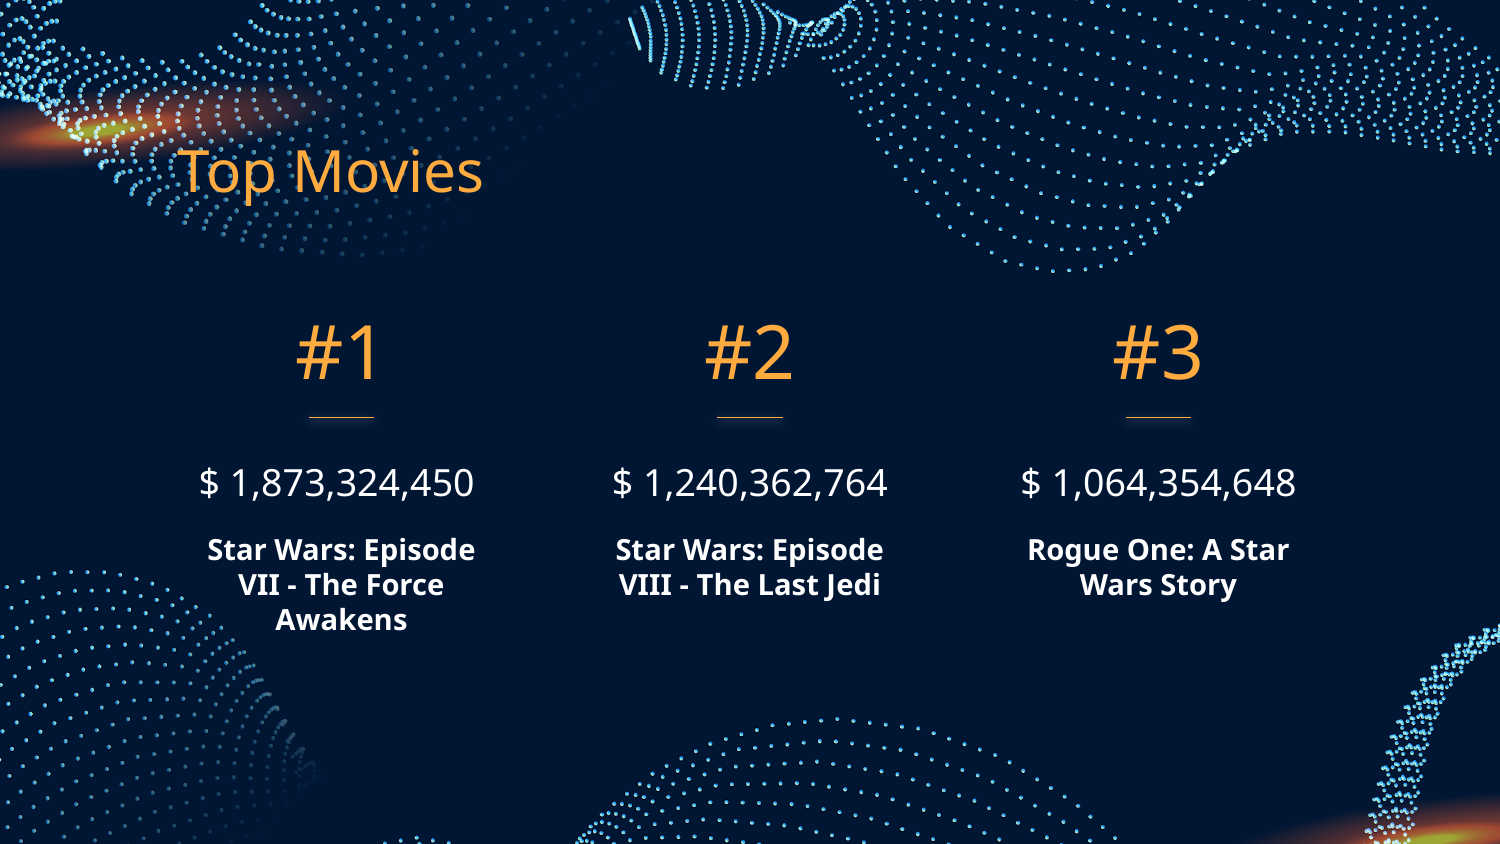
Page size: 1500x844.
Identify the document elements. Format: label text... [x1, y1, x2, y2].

subtitle Rogue One: A Star Wars Story [988, 516, 1328, 719]
title $ 1,064,354,648 [988, 429, 1328, 516]
title #1 [171, 290, 512, 410]
title #2 [580, 290, 920, 410]
picture [0, 0, 1500, 844]
title $ 1,873,324,450 [171, 429, 512, 516]
text_box Top Movies [162, 119, 634, 247]
subtitle Star Wars: Episode VIII - The Last Jedi [580, 516, 920, 719]
subtitle Star Wars: Episode VII - The Force Awakens [171, 516, 512, 719]
title #3 [988, 290, 1328, 410]
title $ 1,240,362,764 [580, 429, 920, 516]
